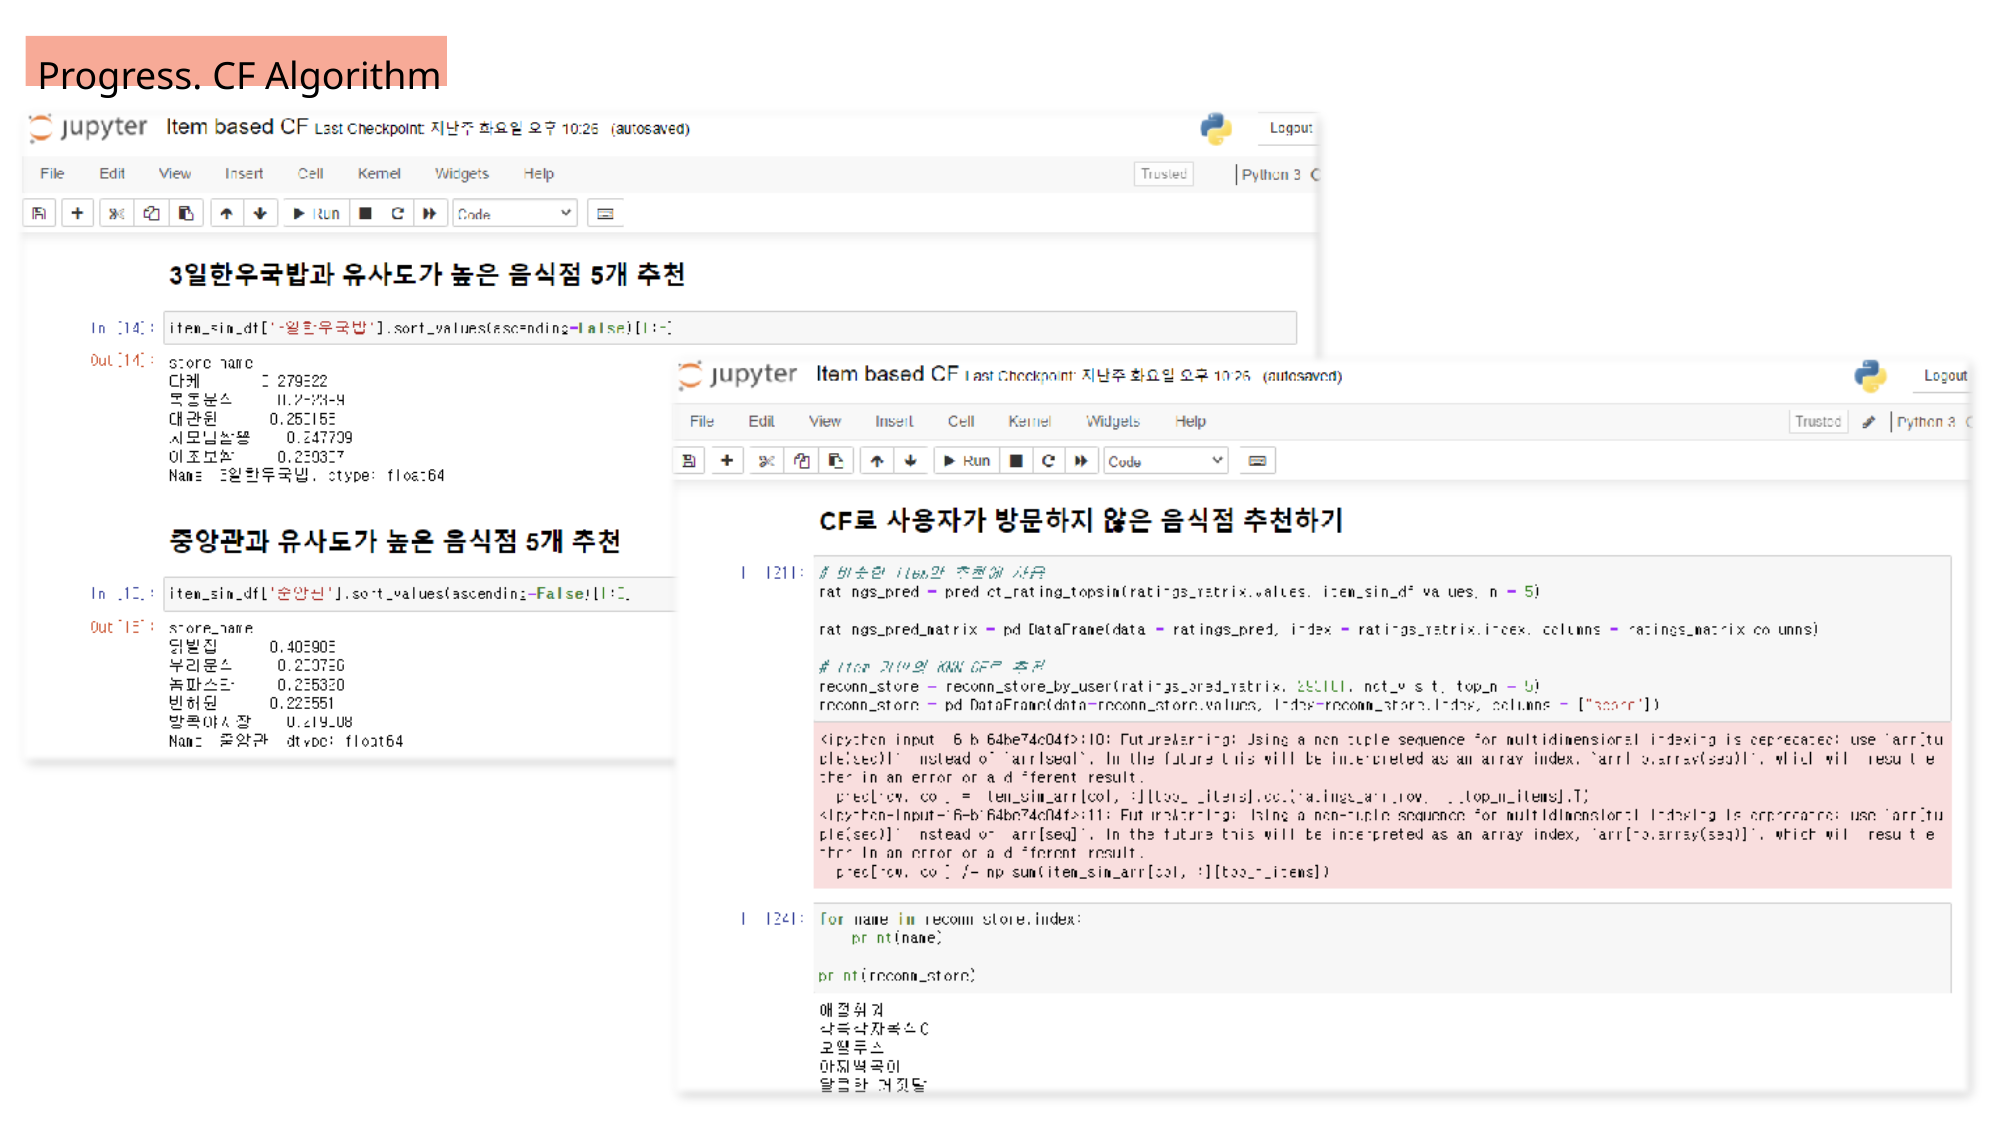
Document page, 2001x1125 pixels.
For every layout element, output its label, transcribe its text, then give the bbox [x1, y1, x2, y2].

picture [17, 108, 1973, 1098]
text_box Progress. CF Algorithm [22, 0, 488, 105]
